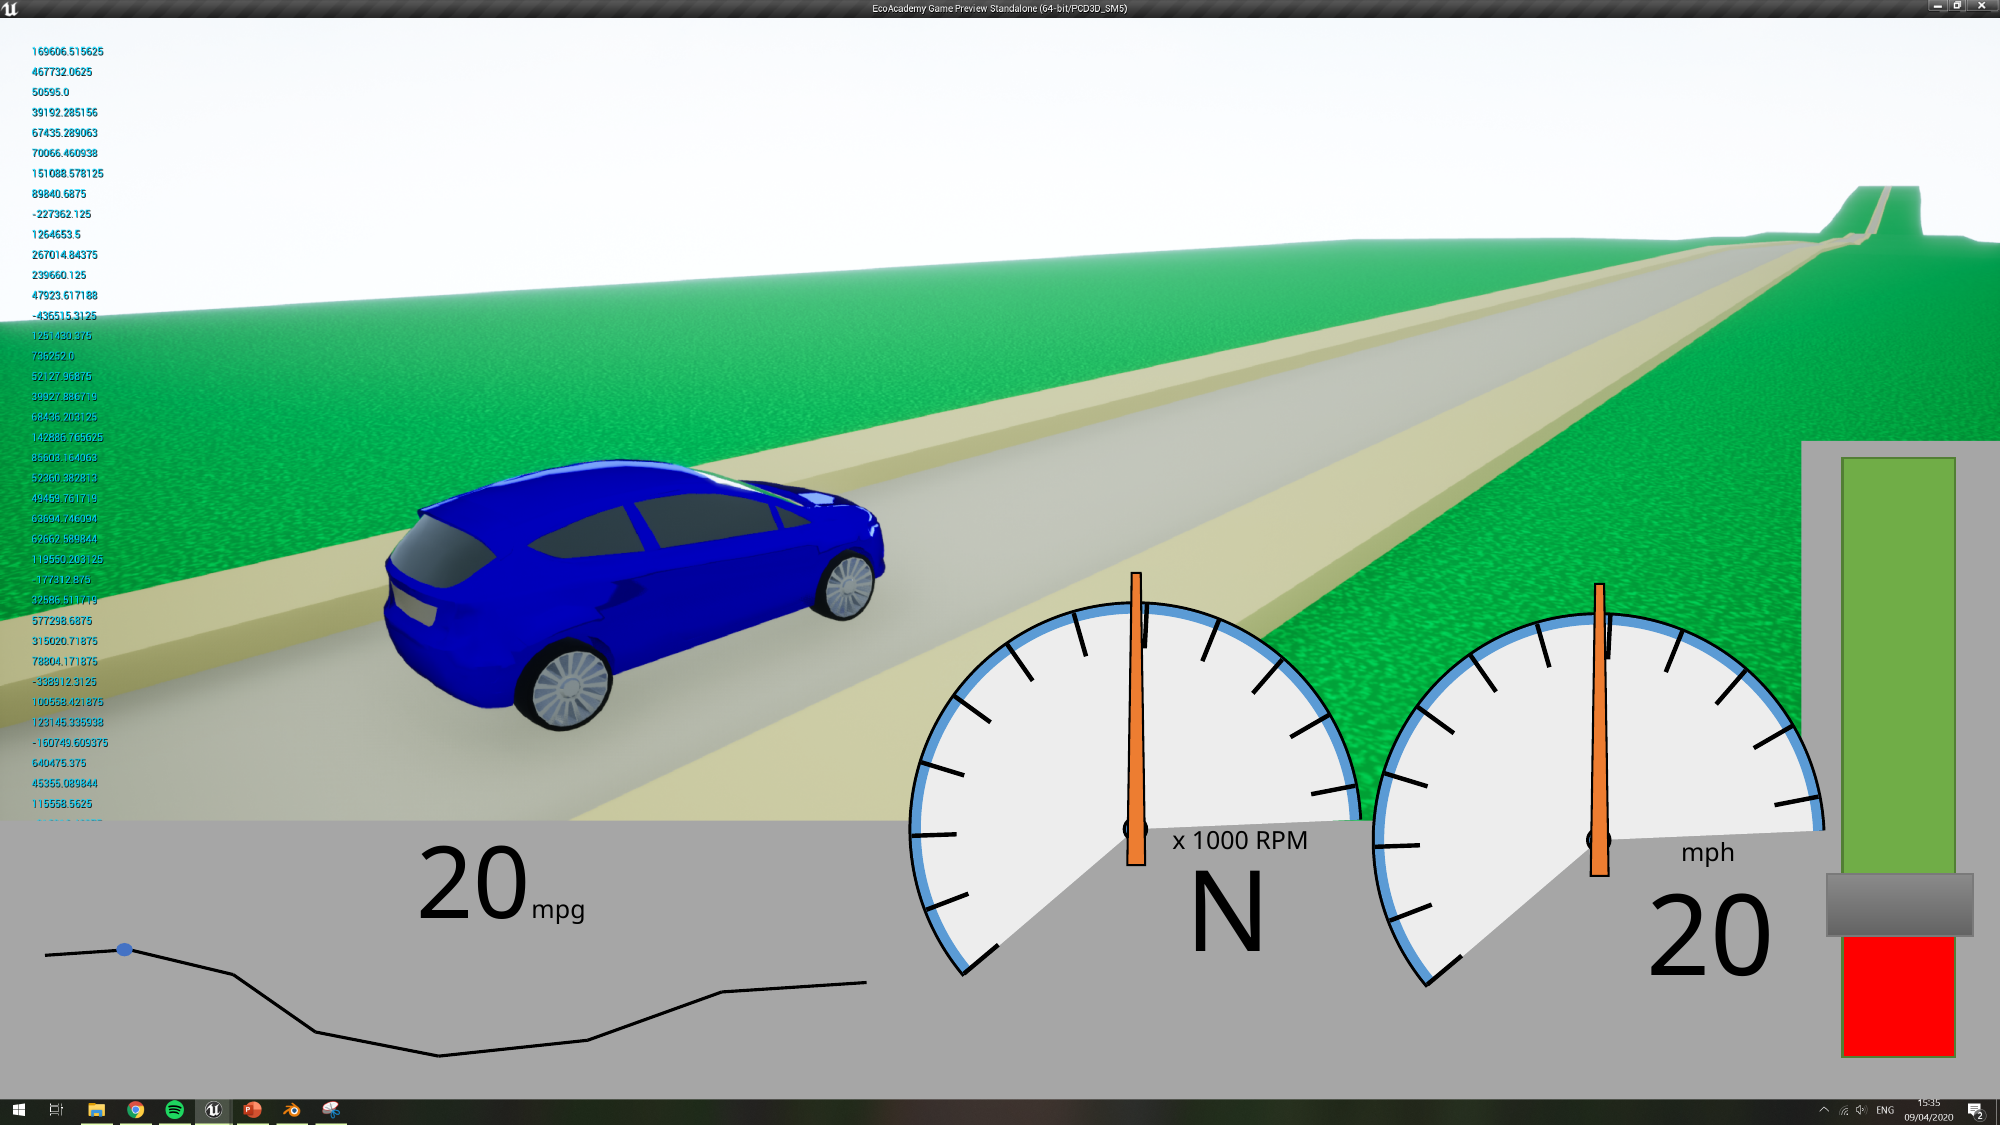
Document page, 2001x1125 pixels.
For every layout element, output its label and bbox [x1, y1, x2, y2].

text_box [44, 943, 867, 1057]
text_box [911, 572, 1360, 1054]
picture [0, 0, 2000, 1125]
text_box [1374, 583, 1823, 1065]
